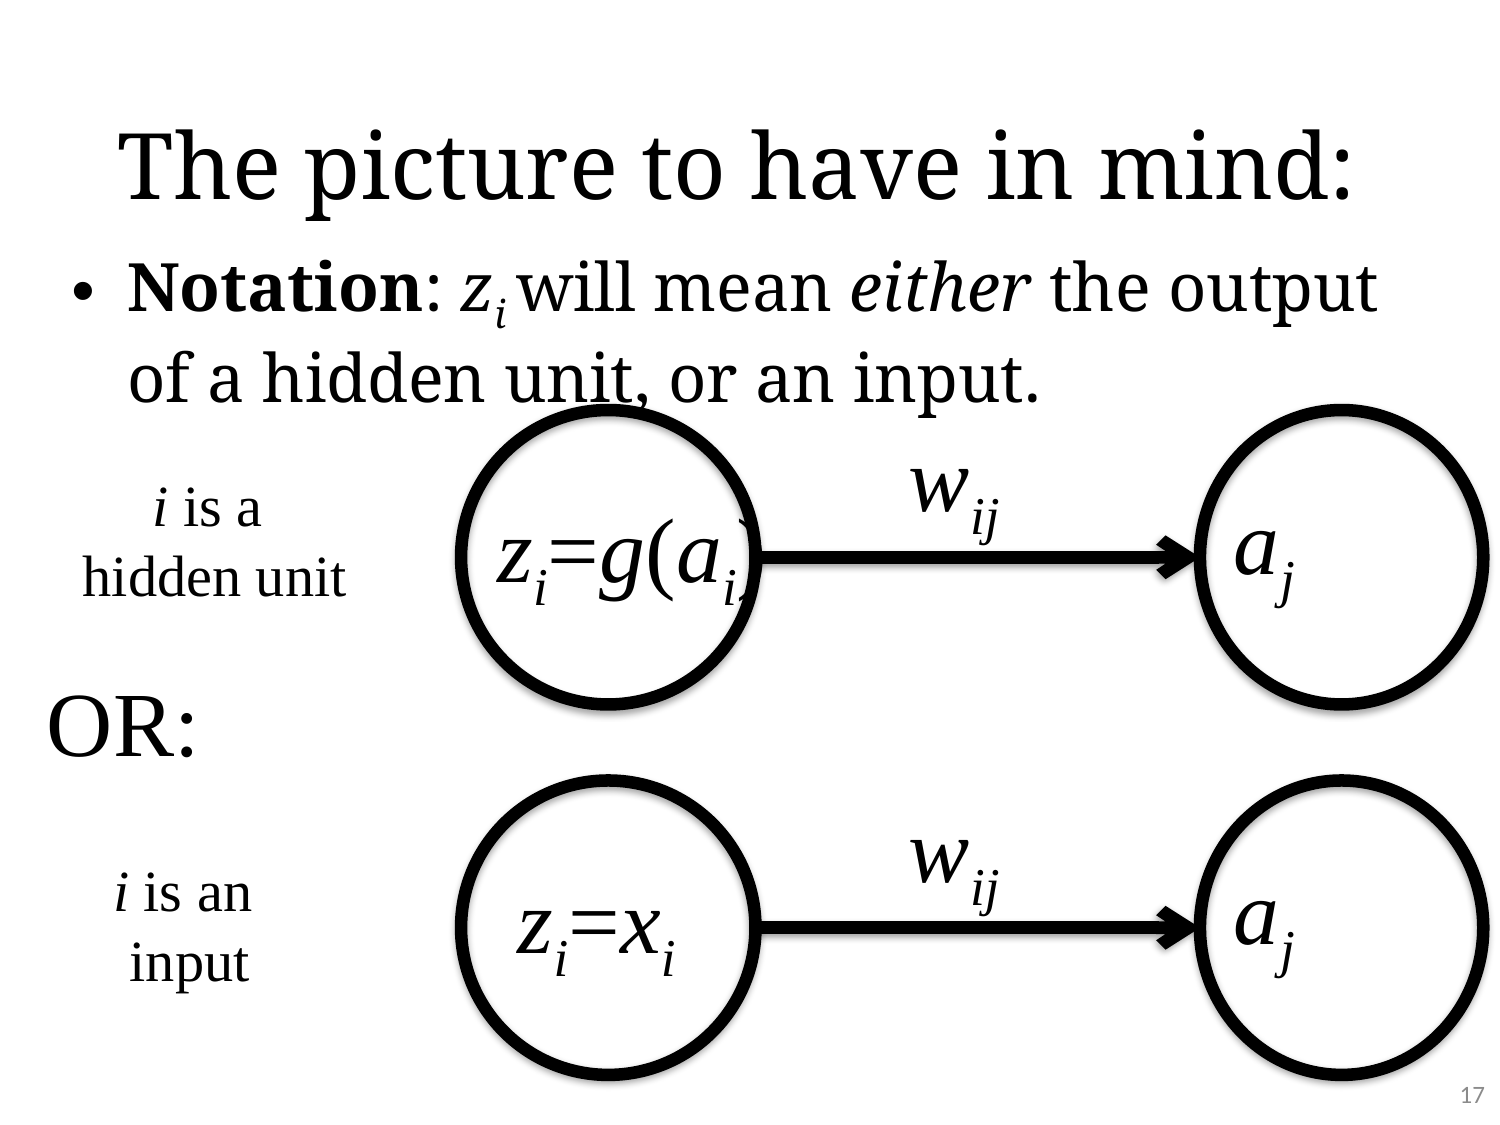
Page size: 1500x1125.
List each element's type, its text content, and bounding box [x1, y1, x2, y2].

title The picture to have in mind: [31, 99, 1444, 225]
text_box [460, 409, 1484, 705]
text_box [460, 780, 1484, 1076]
text_box OR: [32, 657, 215, 782]
text_box i is an input [31, 845, 349, 1001]
list Notation: zi will mean either the output of a hidden unit, or an input. [56, 237, 1419, 1075]
text_box i is a hidden unit [56, 460, 374, 616]
slide_number 17 [1437, 1062, 1500, 1125]
